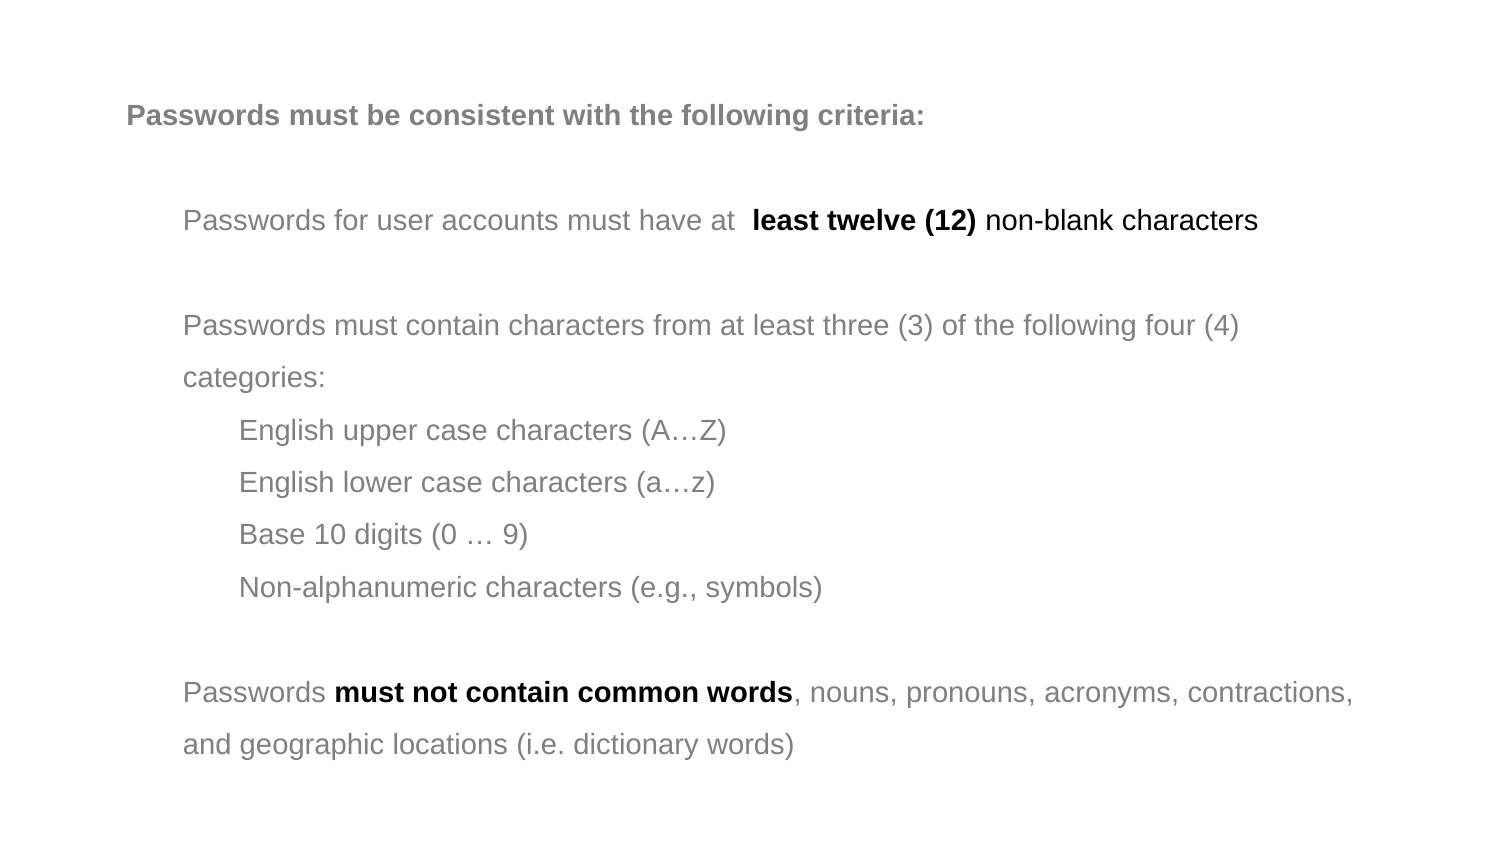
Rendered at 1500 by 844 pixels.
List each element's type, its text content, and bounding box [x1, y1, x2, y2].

text_box Passwords must be consistent with the following criteria: Passwords for user accounts must have at least twelve (12) non-blank characters Passwords must contain characters from at least three (3) of the following four (4) categories: English upper case characters (A…Z) English lower case characters (a…z) Base 10 digits (0 … 9) Non-alphanumeric characters (e.g., symbols) Passwords must not contain common words, nouns, pronouns, acronyms, contractions, and geographic locations (i.e. dictionary words) [115, 73, 1385, 766]
